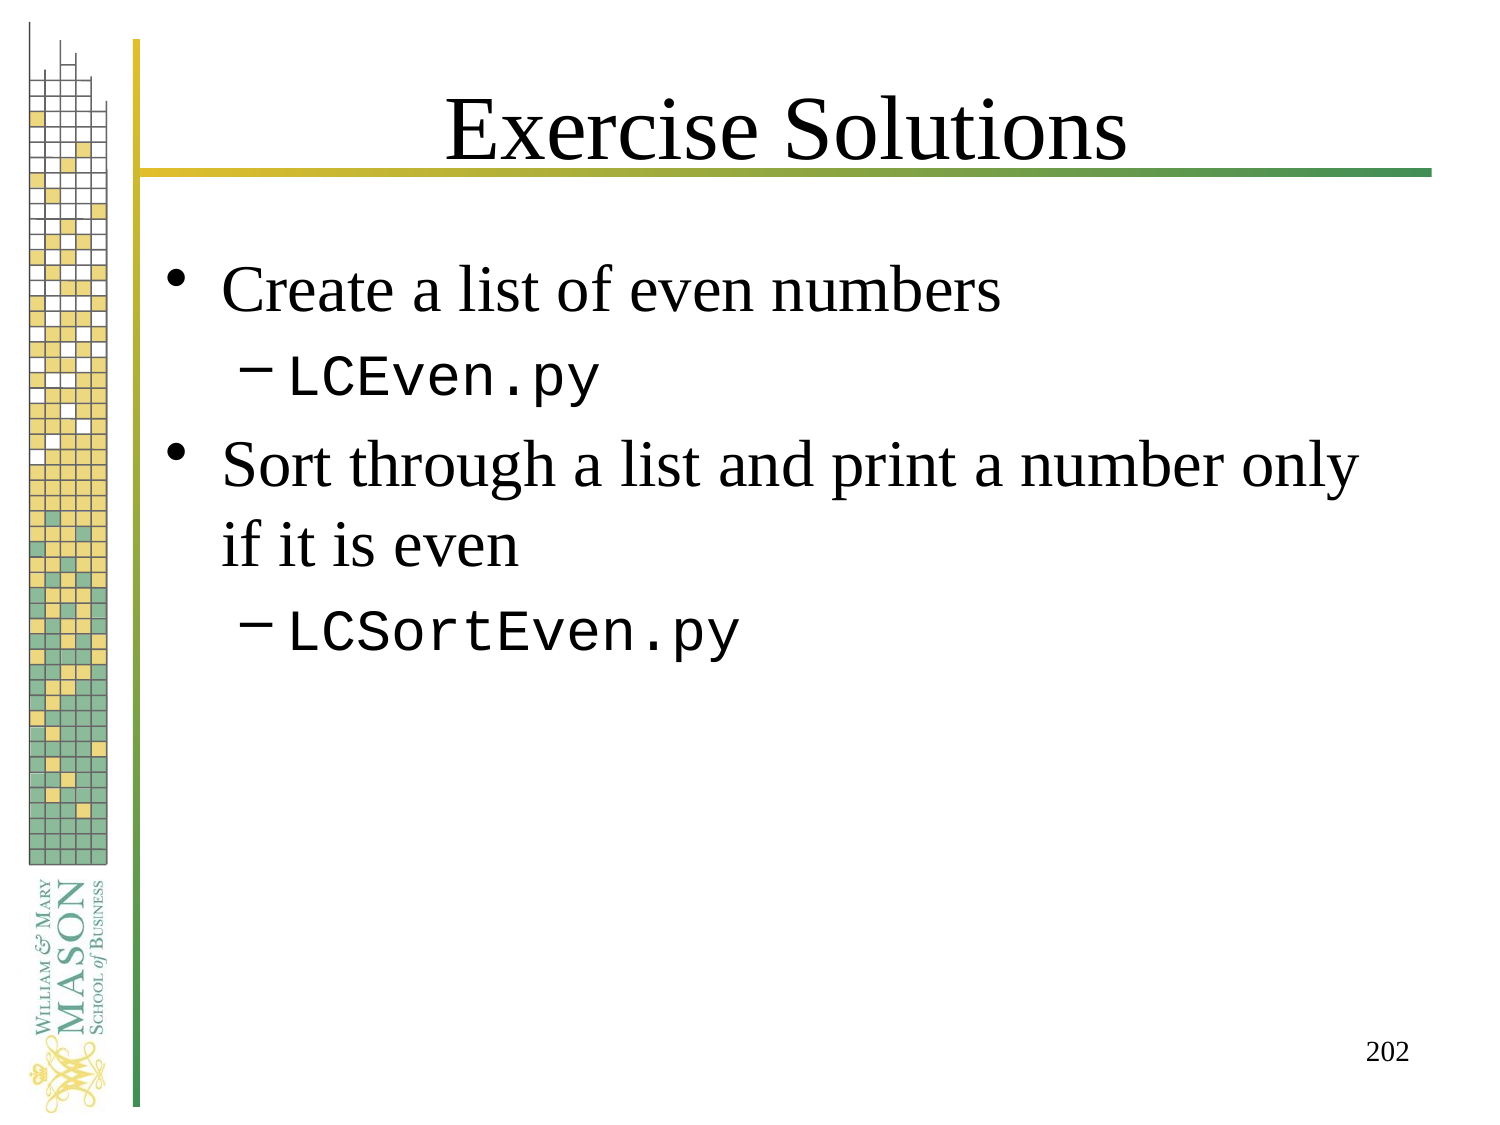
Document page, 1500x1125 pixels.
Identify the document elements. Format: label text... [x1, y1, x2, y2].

title Exercise Solutions [150, 45, 1425, 200]
slide_number 202 [1048, 1024, 1426, 1103]
list Create a list of even numbers LCEven.py Sort through a list and print a number only if it is even LCSortEven.py [150, 237, 1425, 1005]
table_header Description [29, 879, 107, 1113]
